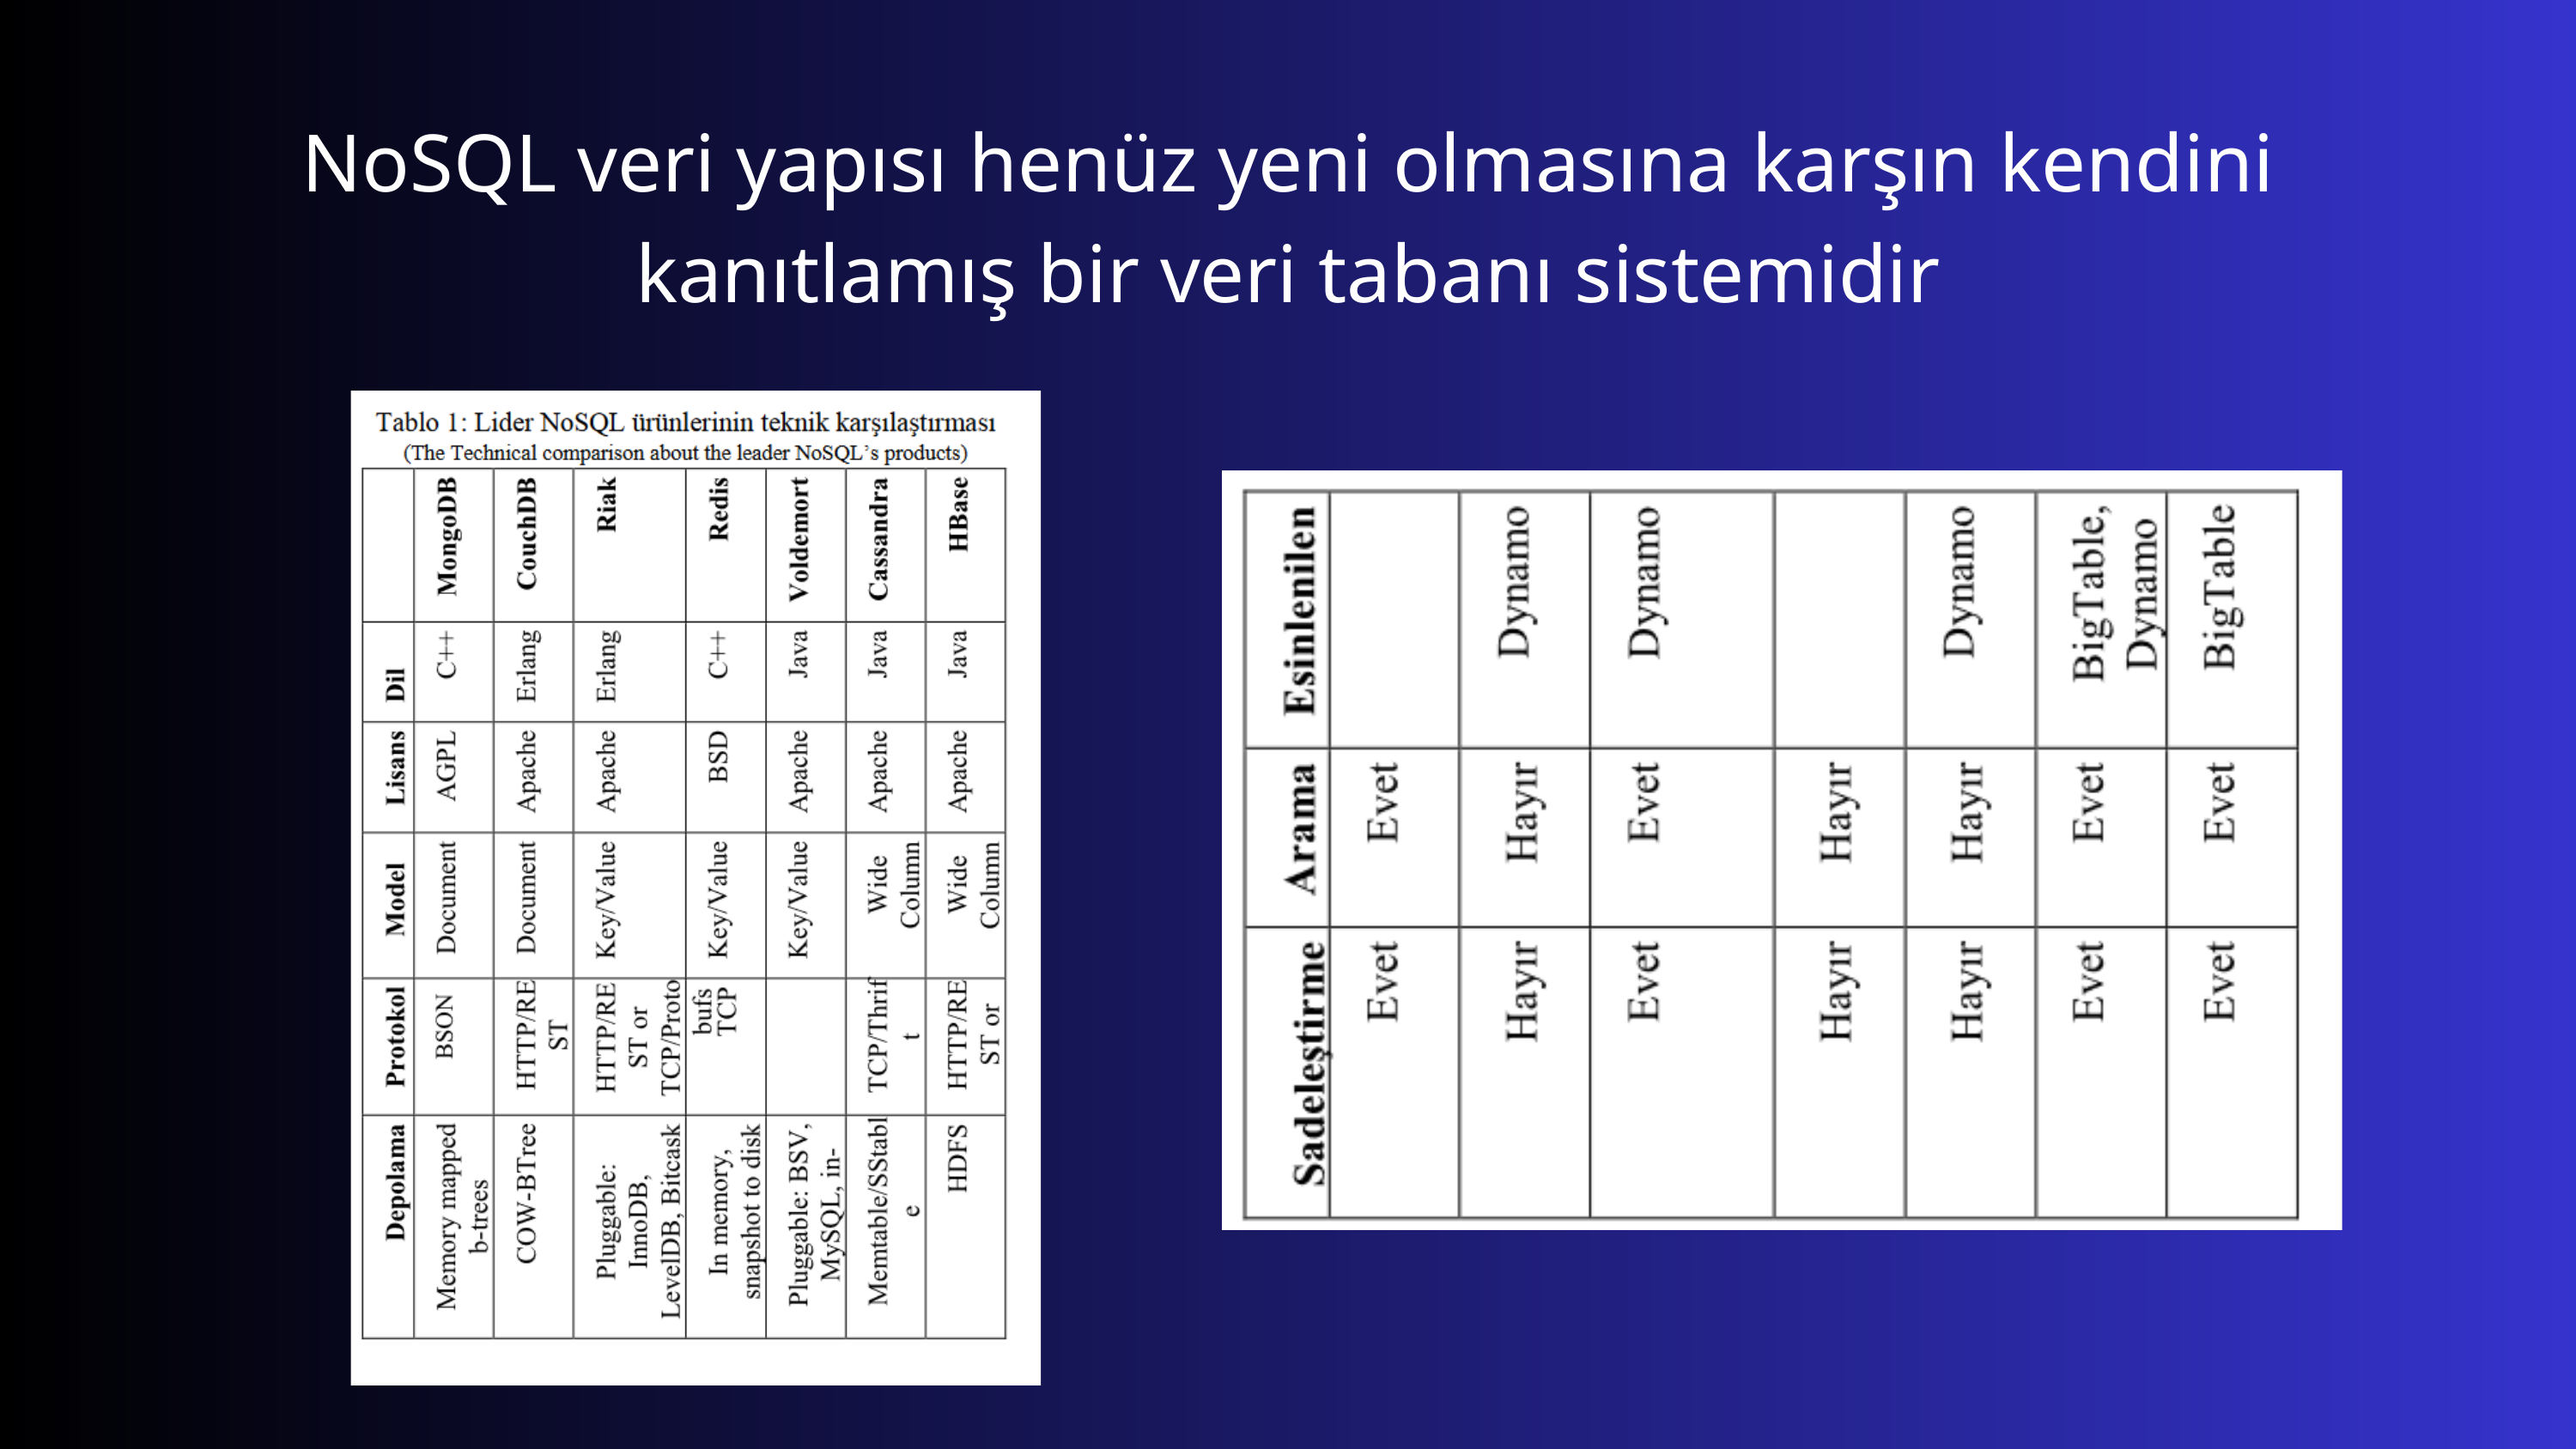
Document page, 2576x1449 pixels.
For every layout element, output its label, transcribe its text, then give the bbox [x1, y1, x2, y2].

text_box [1221, 470, 2342, 1230]
text_box [350, 391, 1042, 1385]
text_box NoSQL veri yapısı henüz yeni olmasına karşın kendini kanıtlamış bir veri tabanı sistemidir [173, 96, 2403, 318]
